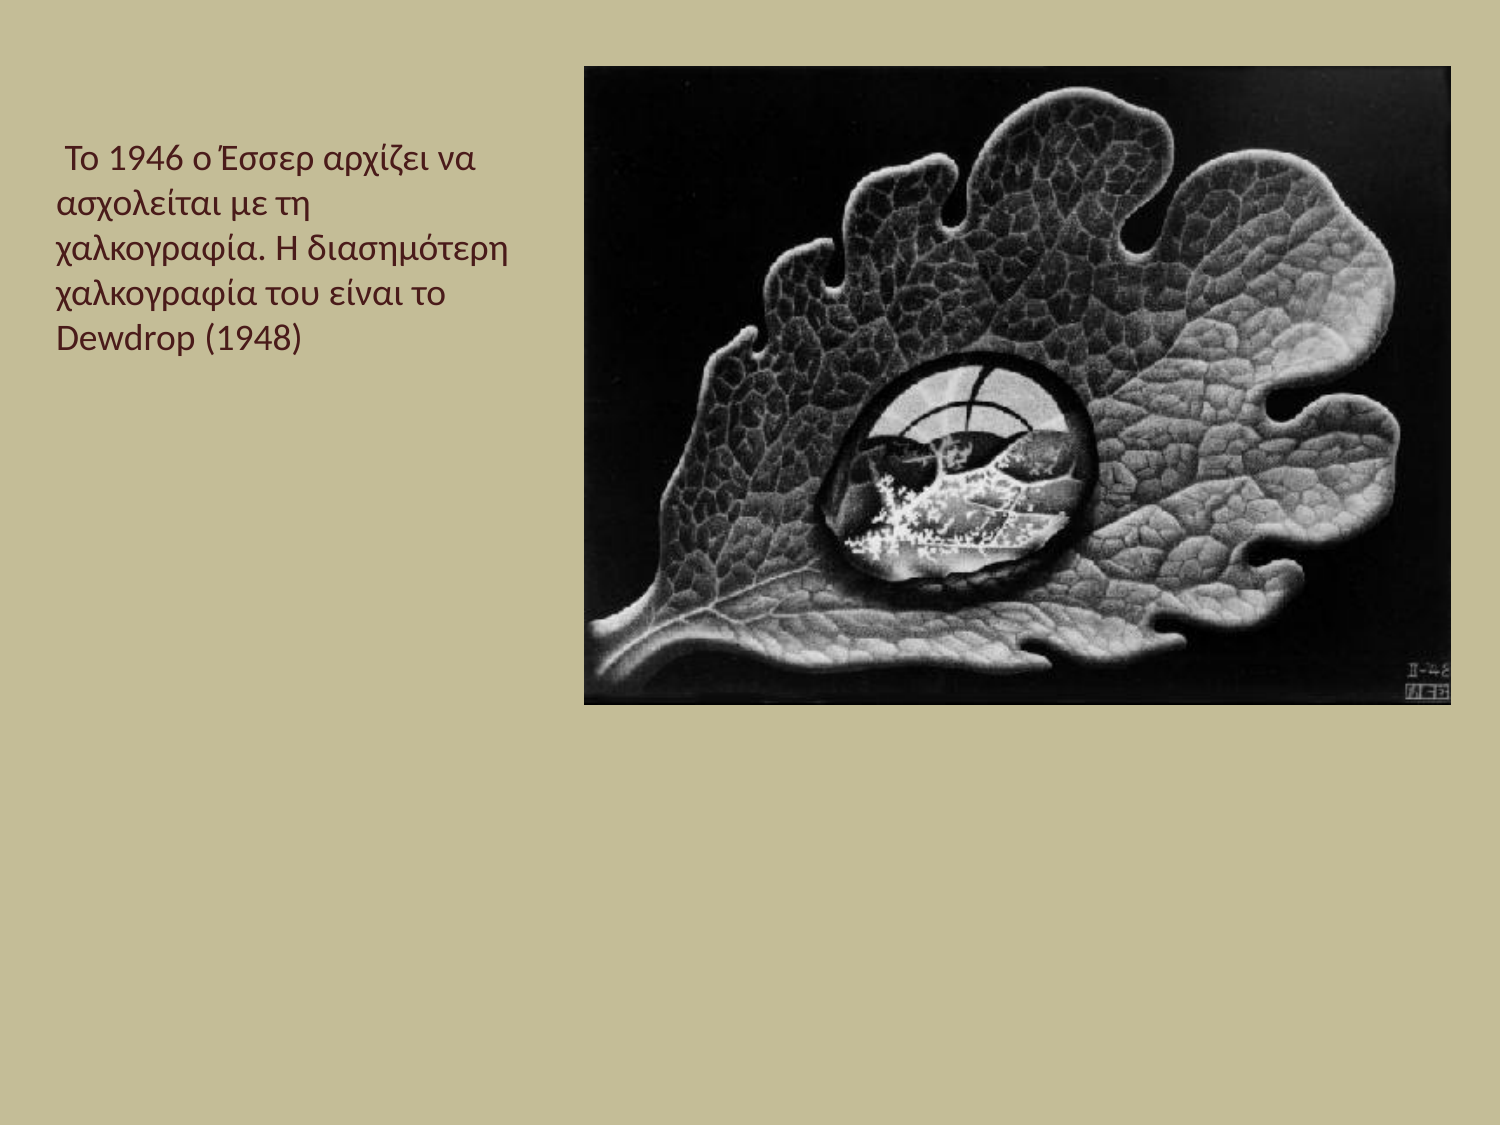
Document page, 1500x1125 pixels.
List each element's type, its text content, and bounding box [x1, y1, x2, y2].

text_box To 1946 o Έσσερ αρχίζει να ασχολείται με τη χαλκογραφία. Η διασημότερη χαλκογραφία του είναι το Dewdrop (1948) [41, 125, 526, 411]
picture [584, 66, 1451, 705]
